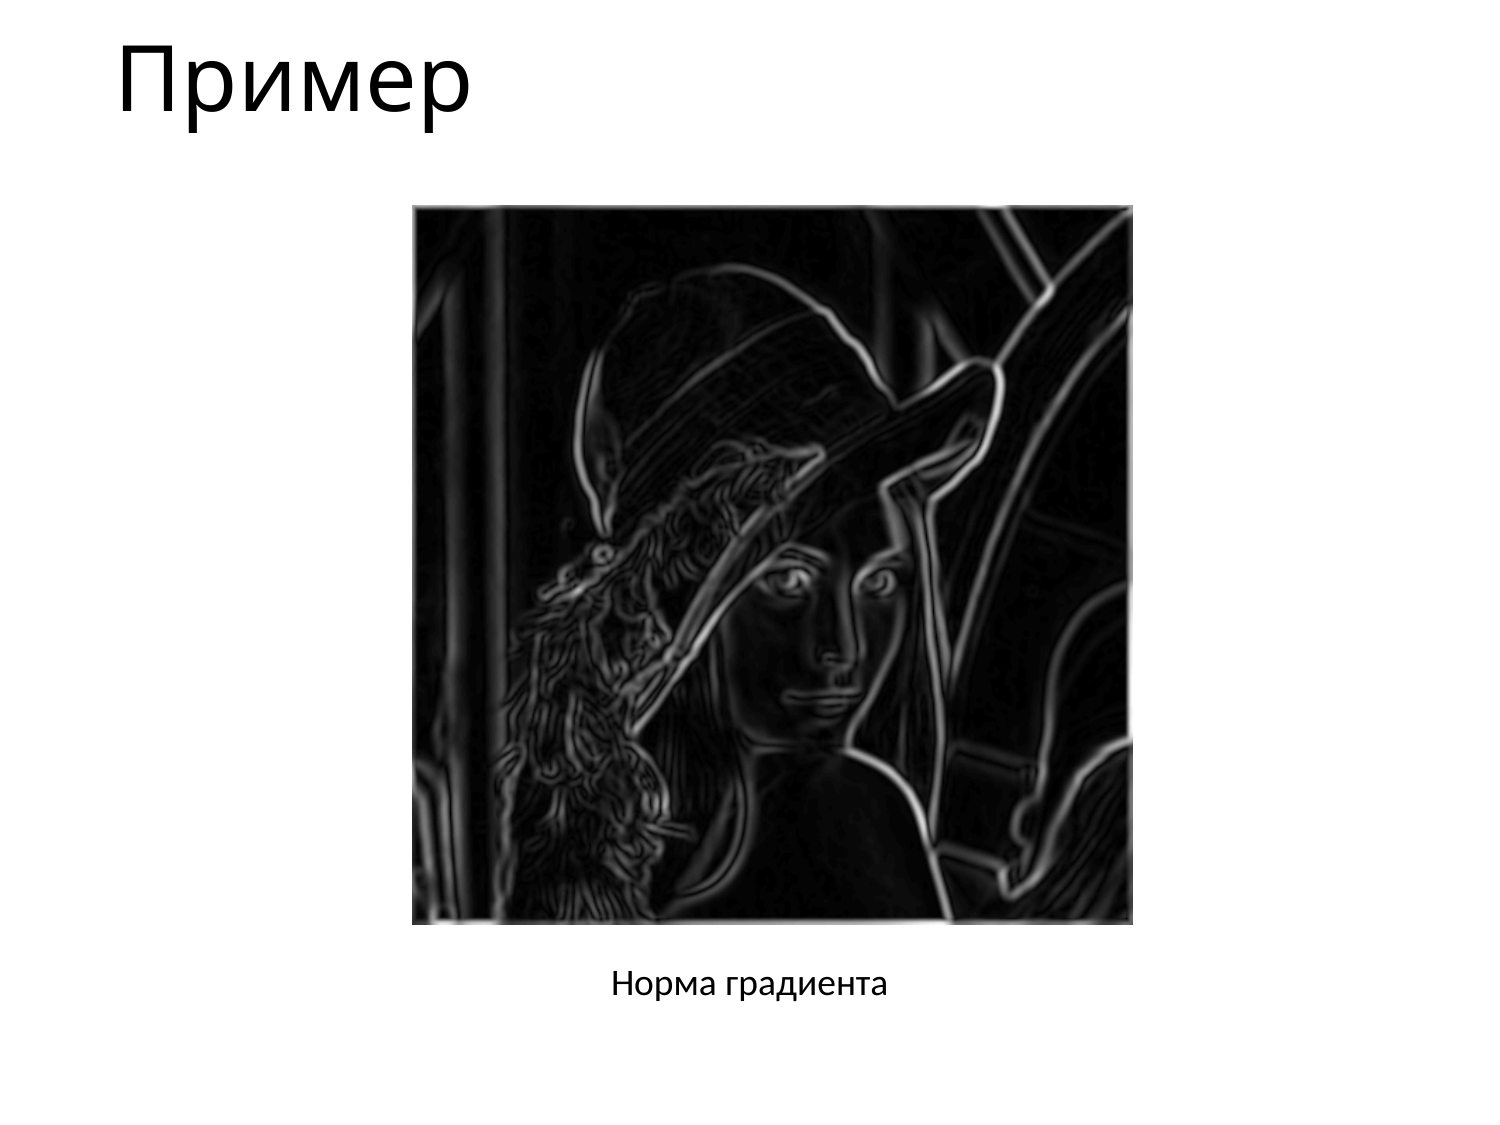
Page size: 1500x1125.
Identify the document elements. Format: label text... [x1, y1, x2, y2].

picture [412, 205, 1133, 925]
title Пример [99, 23, 1500, 141]
text_box Норма градиента [112, 950, 1388, 1050]
